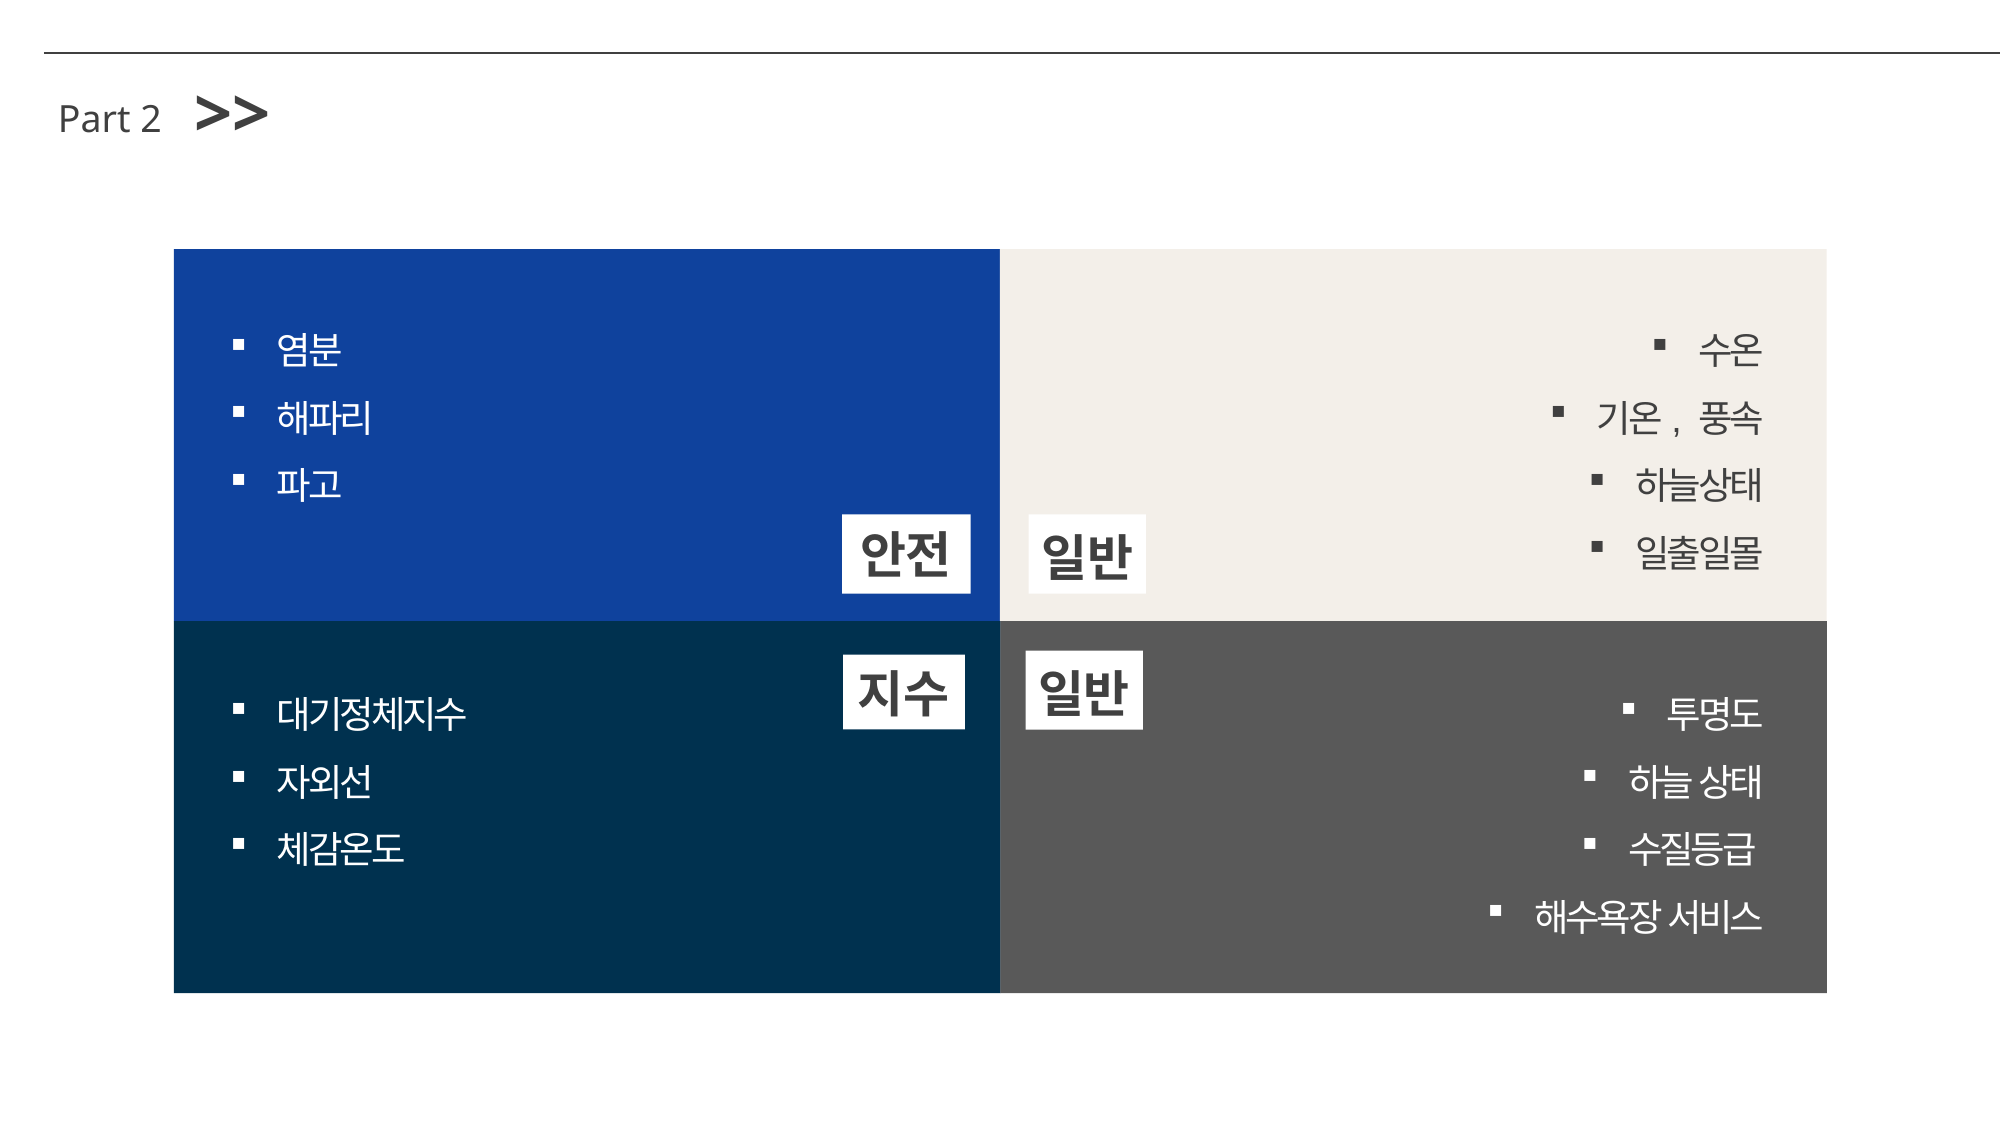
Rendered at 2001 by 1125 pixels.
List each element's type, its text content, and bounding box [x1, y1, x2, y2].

text_box [999, 620, 1828, 994]
text_box 일반 [1026, 518, 1149, 594]
text_box 대기정체지수 자외선 체감온도 [215, 661, 723, 879]
text_box [1025, 650, 1144, 654]
text_box 투명도 하늘 상태 수질등급 해수욕장 서비스 [1369, 661, 1779, 946]
text_box [1028, 513, 1147, 518]
text_box [173, 248, 999, 620]
text_box Part 2 [43, 87, 177, 147]
text_box 일반 [1023, 654, 1146, 730]
text_box [173, 620, 999, 994]
text_box 수온 기온, 풍속 하늘상태 일출일몰 [1294, 297, 1779, 717]
text_box 염분 해파리 파고 [215, 297, 723, 515]
text_box [999, 248, 1828, 620]
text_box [840, 514, 972, 594]
text_box >> [179, 63, 286, 159]
text_box 지수 [843, 654, 965, 730]
